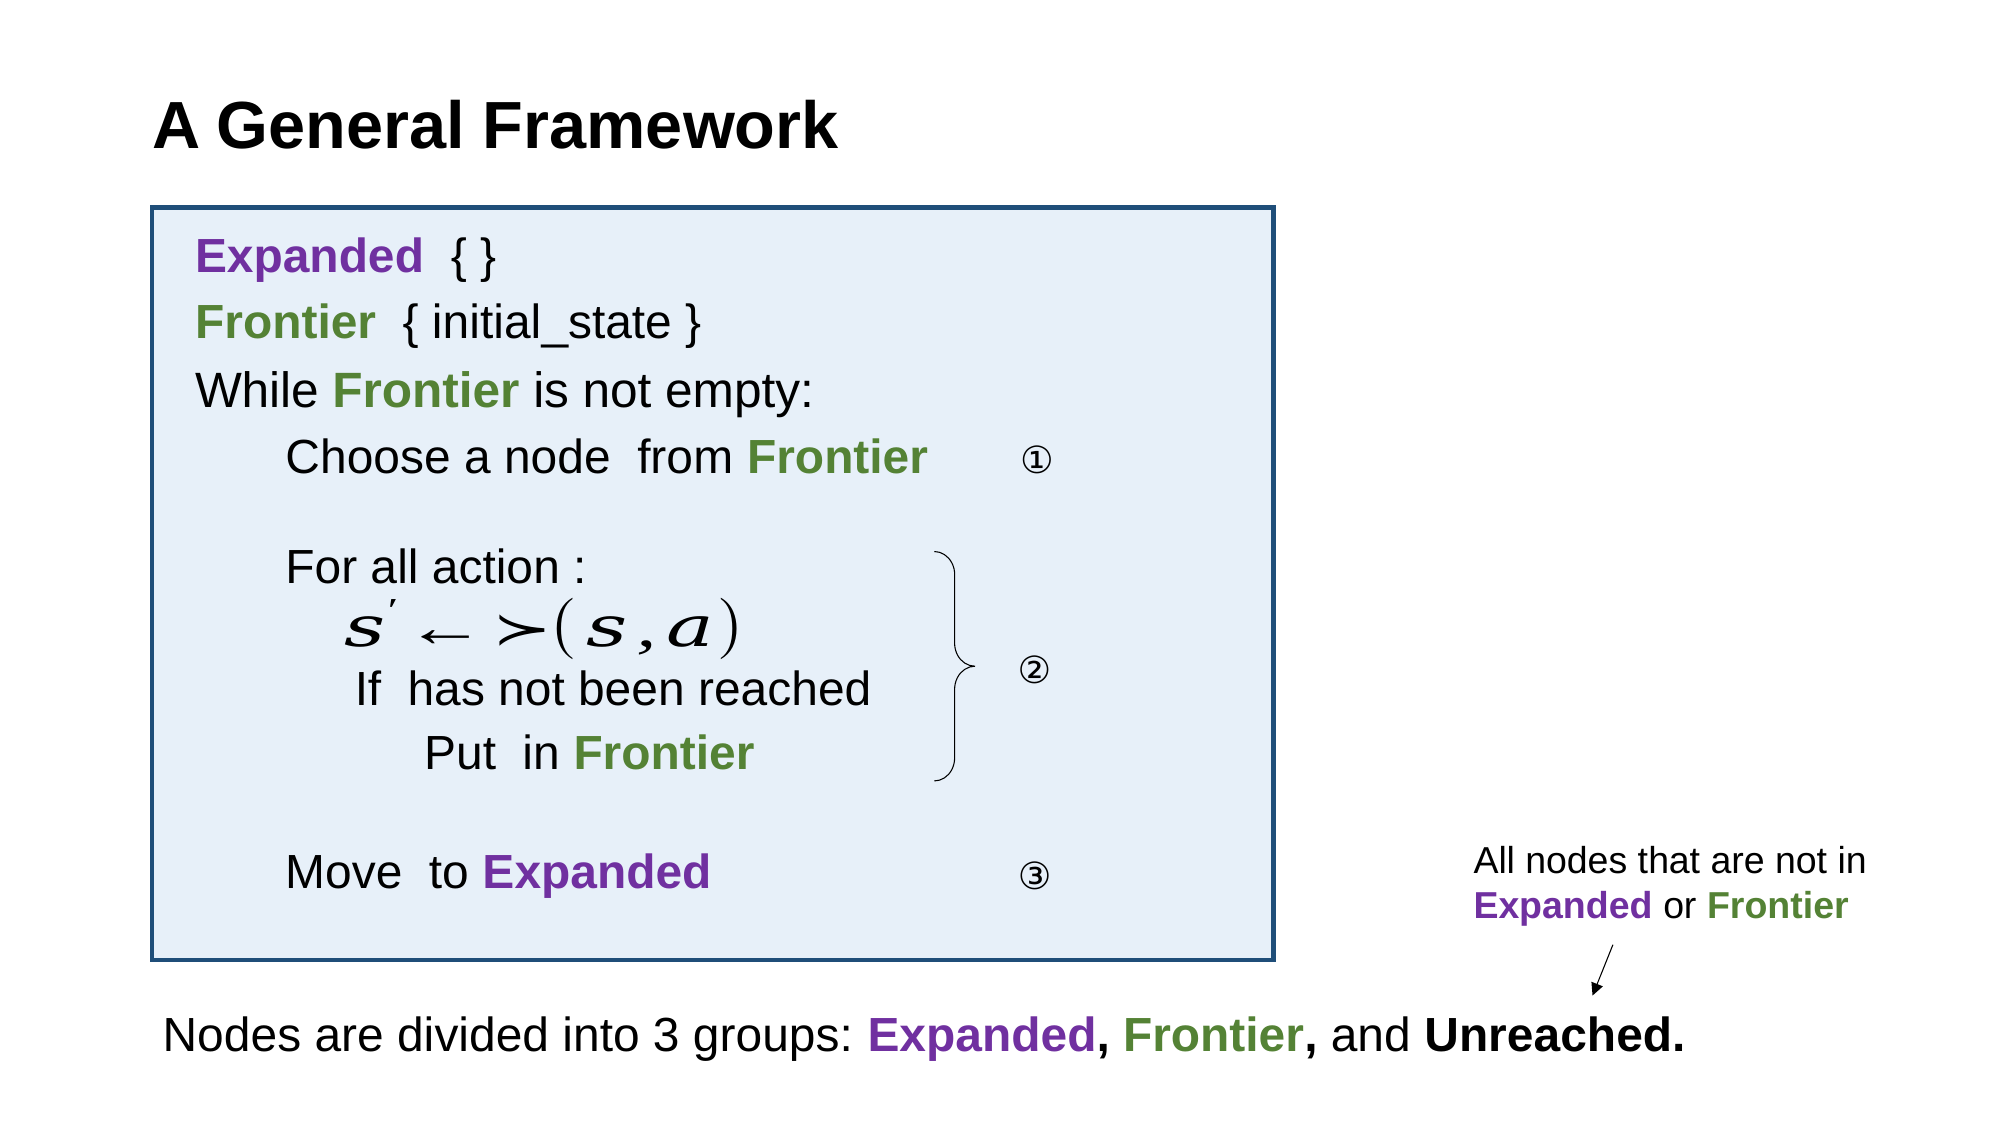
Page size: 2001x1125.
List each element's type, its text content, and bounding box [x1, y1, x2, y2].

text_box ① [1005, 429, 1104, 489]
title A General Framework [137, 59, 1863, 194]
text_box While Frontier is not empty: [180, 350, 862, 425]
text_box ③ [1003, 844, 1117, 905]
text_box [151, 206, 1275, 961]
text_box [934, 551, 1096, 781]
text_box Nodes are divided into 3 groups: Expanded, Frontier, and Unreached. [147, 995, 1712, 1076]
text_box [1458, 828, 1913, 996]
